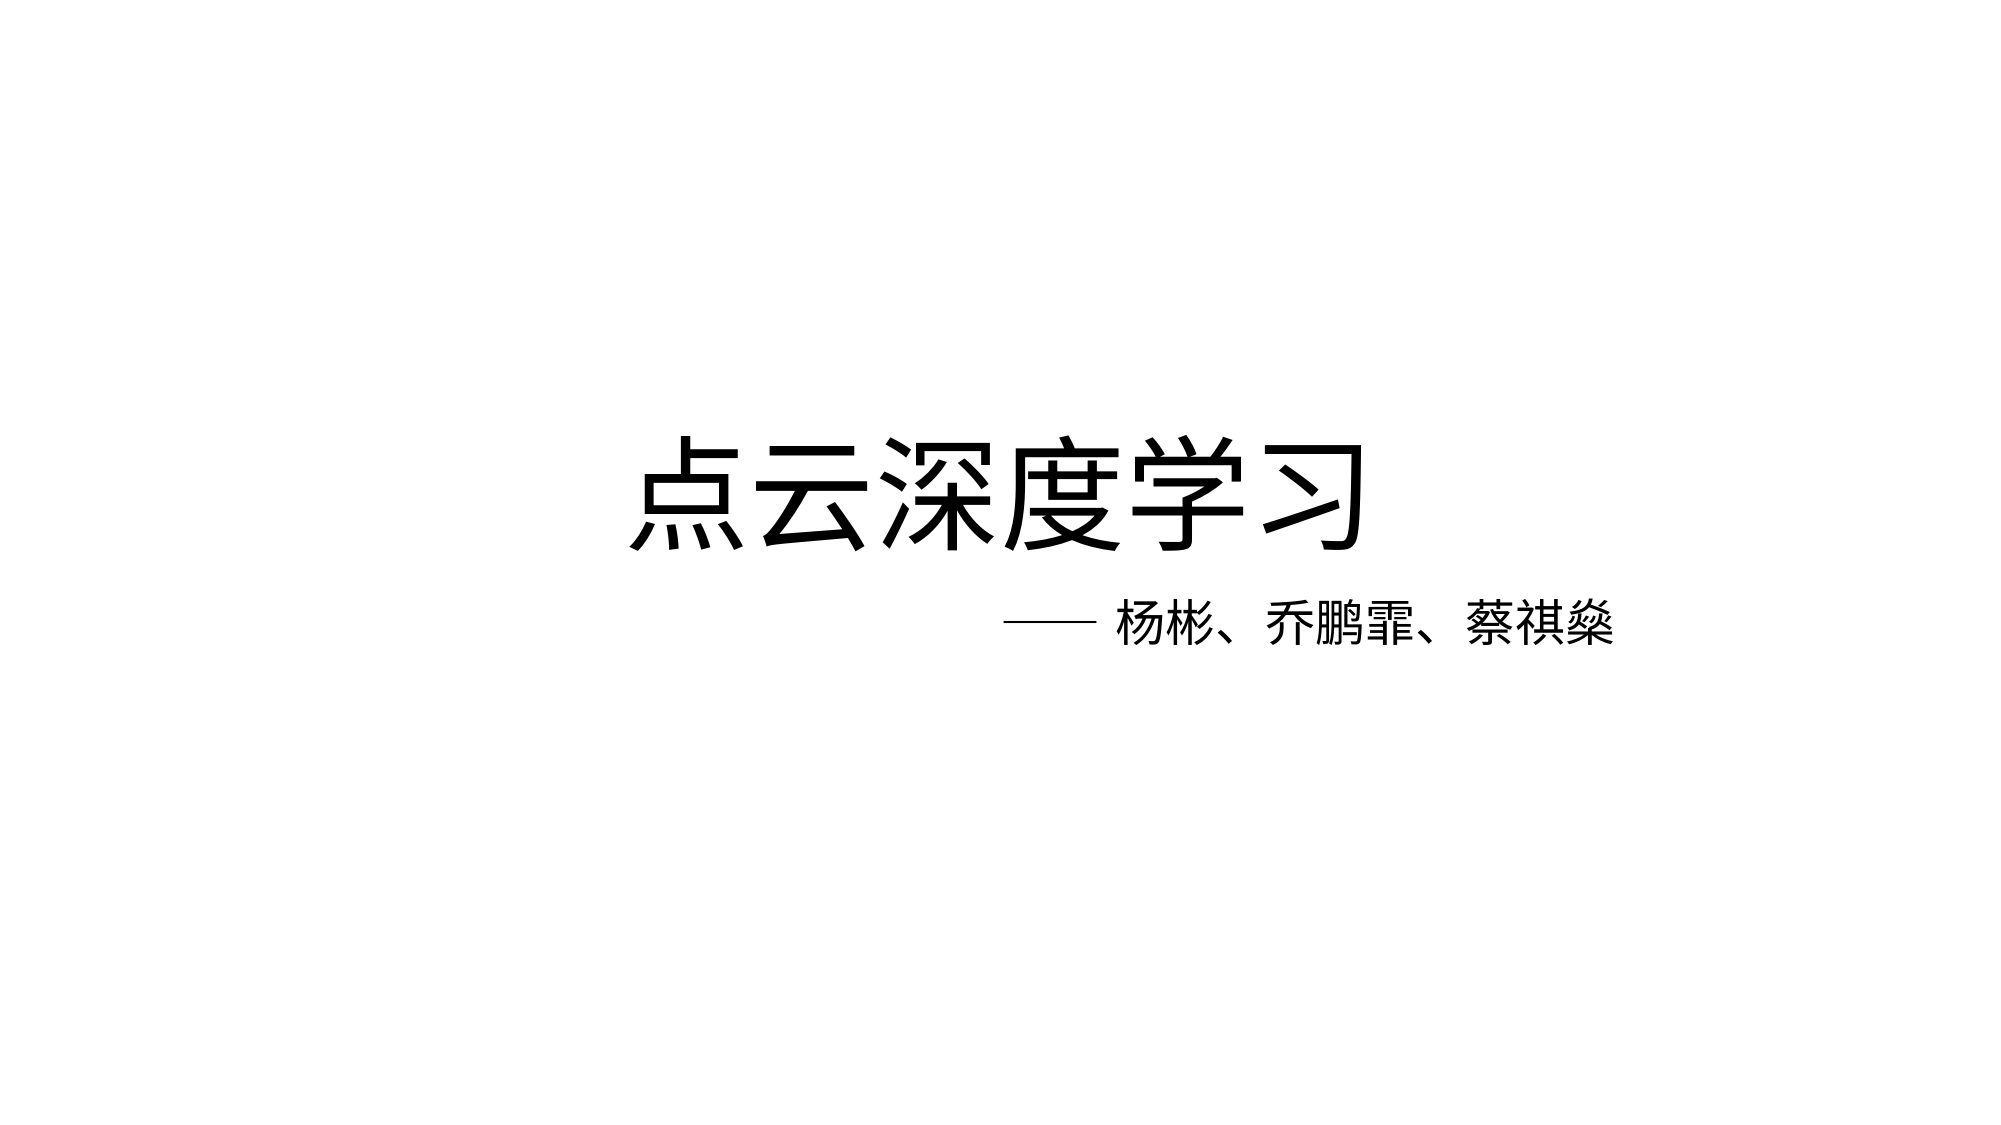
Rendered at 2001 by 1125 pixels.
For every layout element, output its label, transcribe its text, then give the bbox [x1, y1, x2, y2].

title 点云深度学习 [249, 184, 1750, 576]
subtitle ——杨彬、乔鹏霏、蔡祺燊 [249, 590, 1750, 863]
